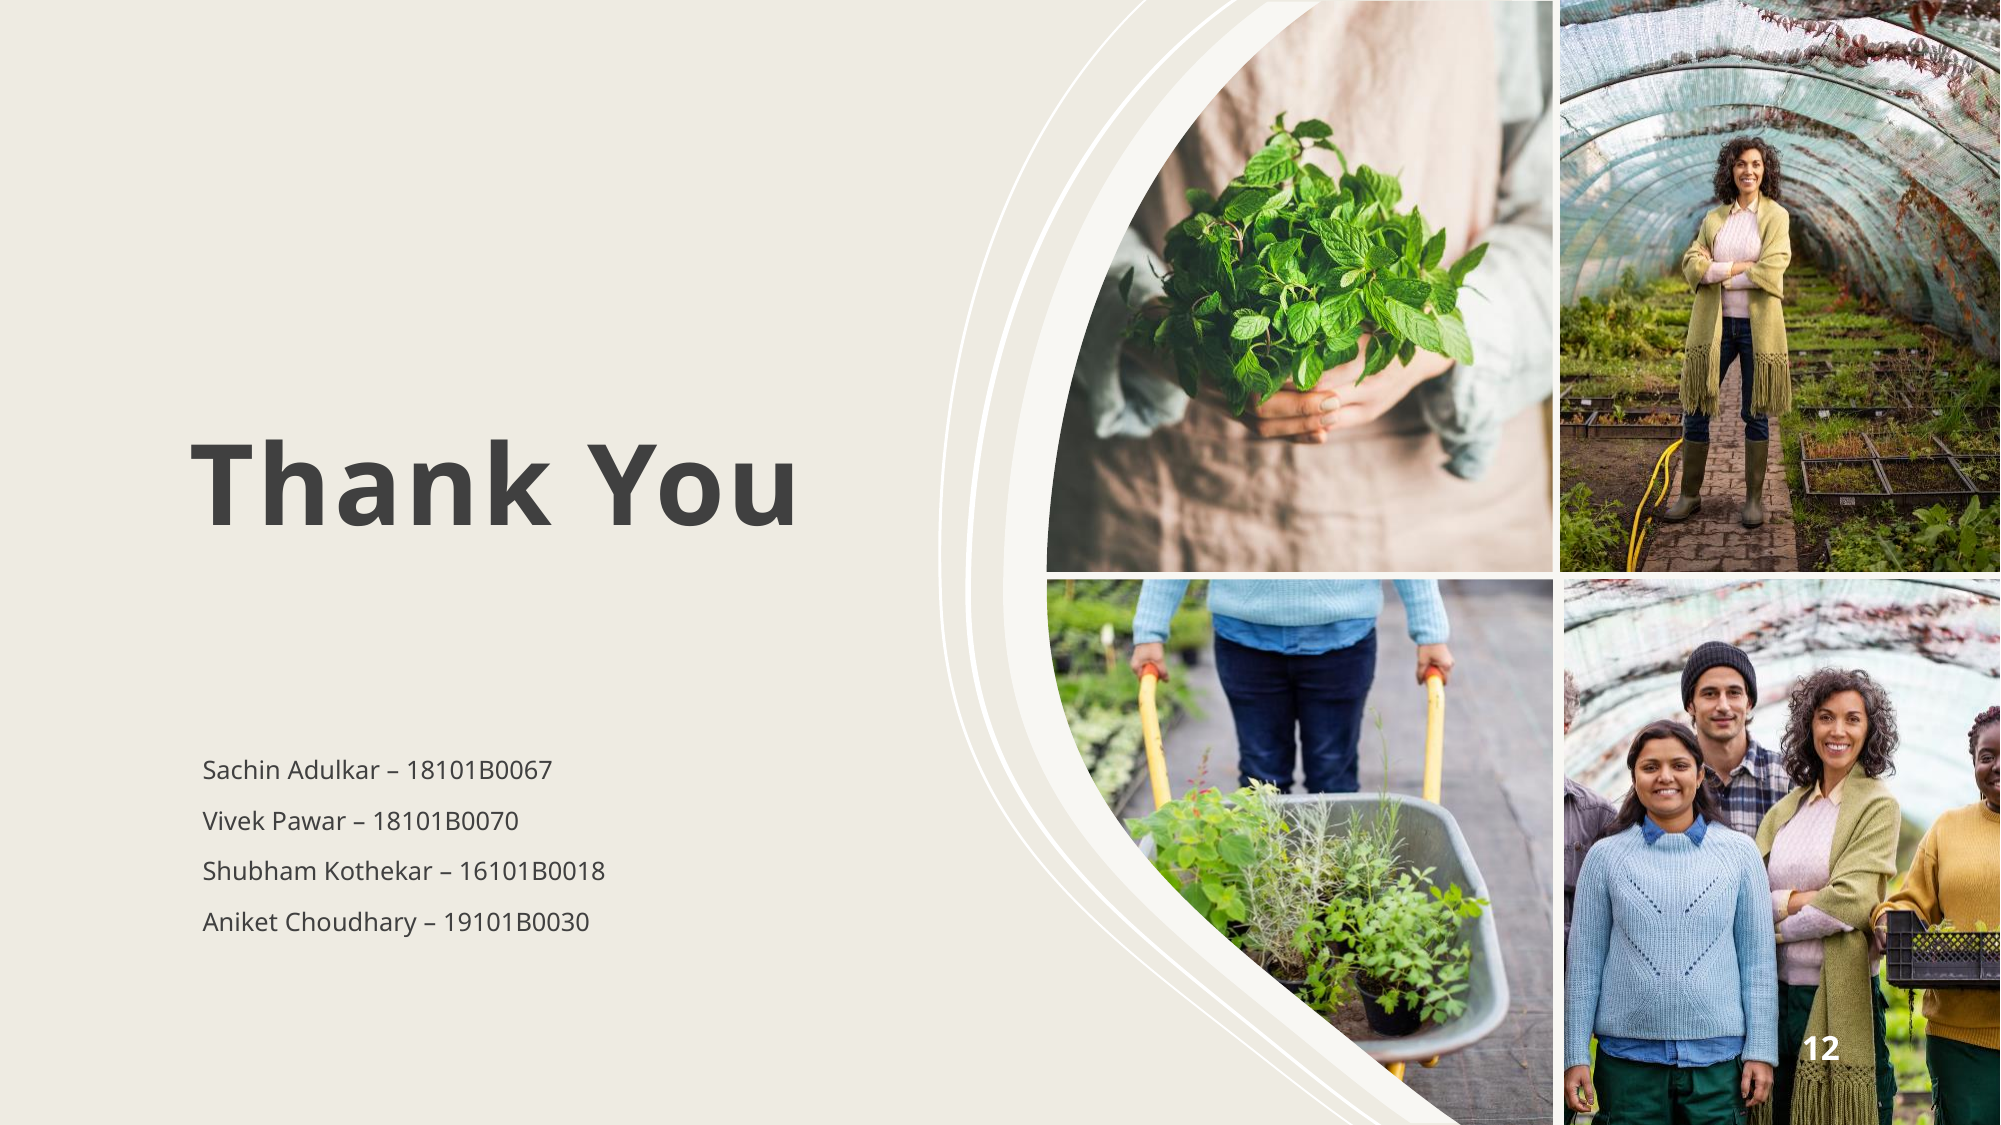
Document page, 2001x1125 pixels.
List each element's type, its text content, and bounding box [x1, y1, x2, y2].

picture [1563, 579, 2000, 1125]
picture [1560, 0, 2000, 572]
subtitle Sachin Adulkar – 18101B0067 Vivek Pawar – 18101B0070 Shubham Kothekar – 16101B0018 Aniket Choudhary – 19101B0030 [184, 723, 887, 983]
title Thank You [171, 59, 932, 563]
picture [1046, 579, 1554, 1125]
picture [1046, 0, 1553, 573]
